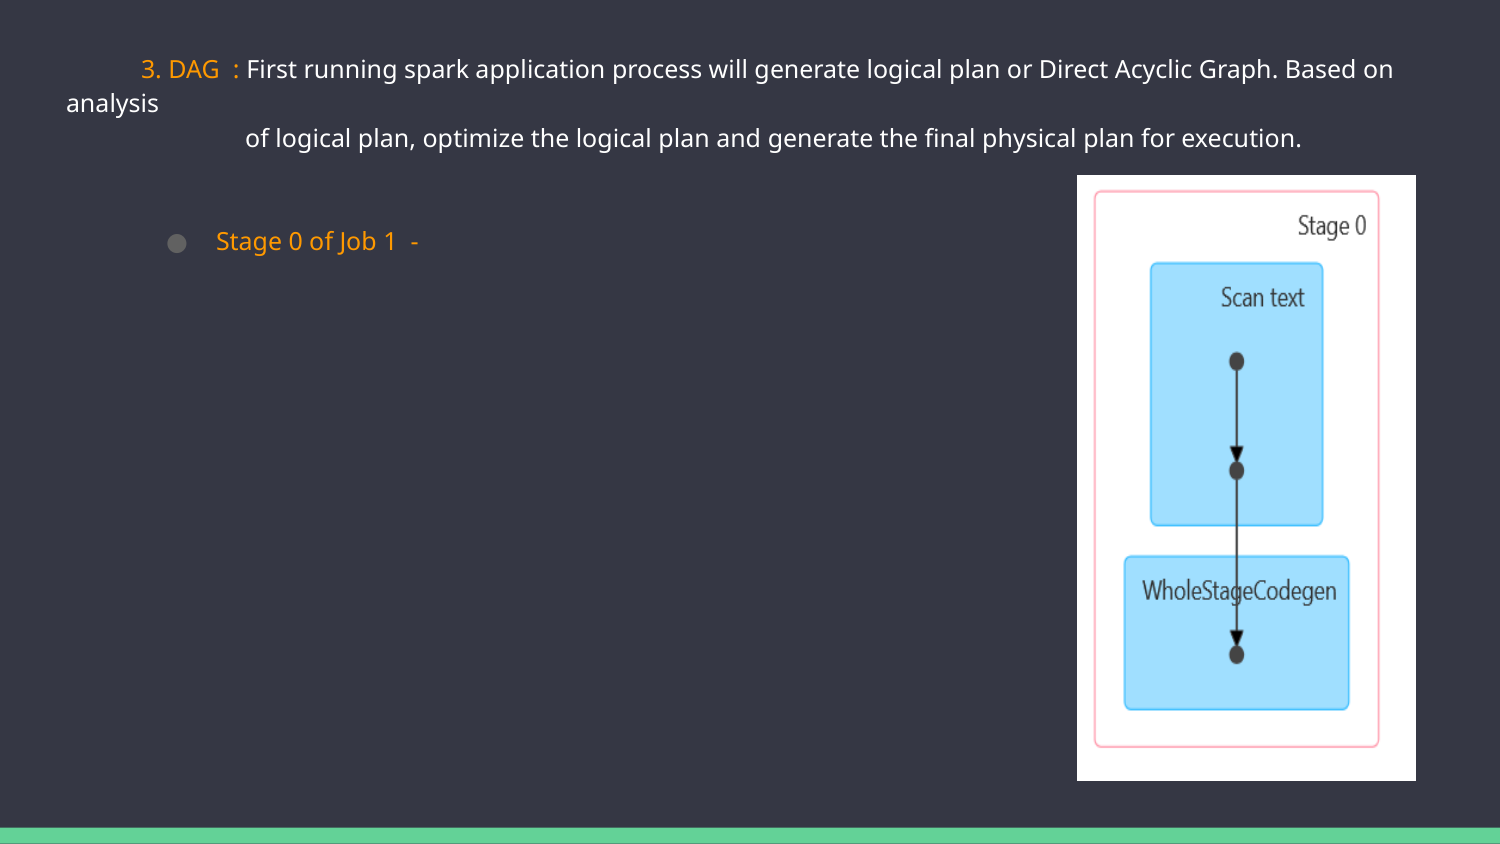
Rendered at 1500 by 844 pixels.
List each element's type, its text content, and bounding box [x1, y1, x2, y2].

picture [1077, 175, 1416, 781]
list 3. DAG : First running spark application process will generate logical plan or Direct Acyclic Graph. Based on analysis of logical plan, optimize the logical plan and generate the final physical plan for execution. Stage 0 of Job 1 - [51, 34, 1449, 808]
